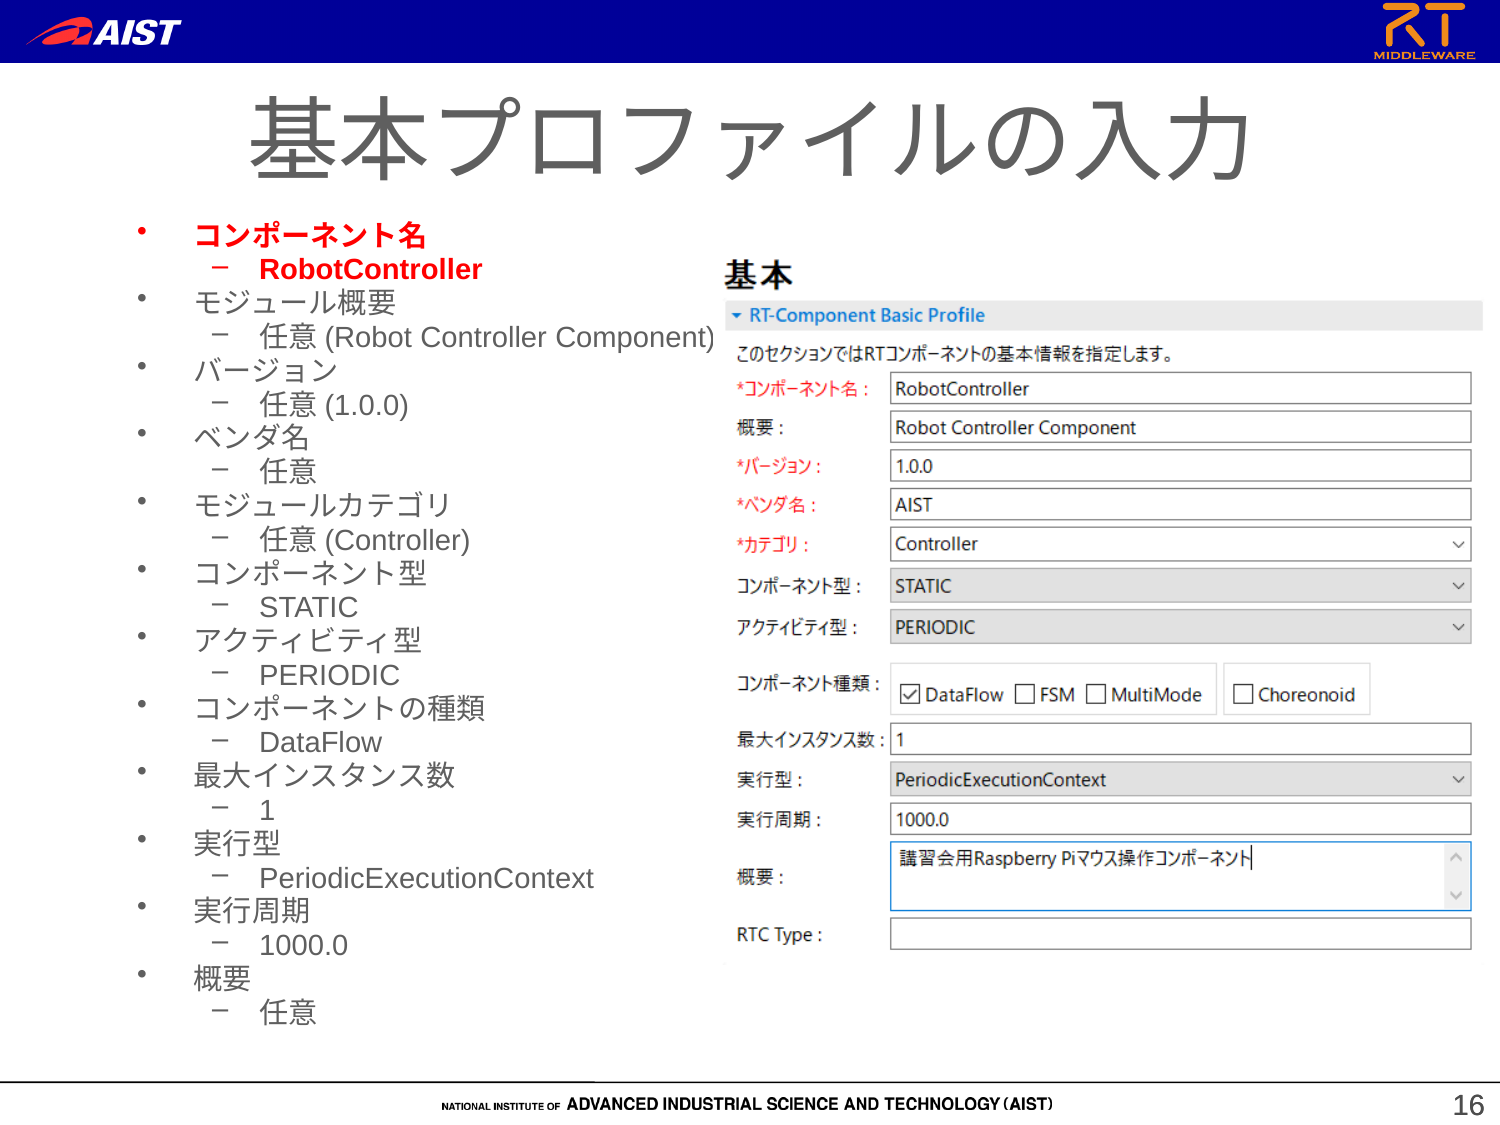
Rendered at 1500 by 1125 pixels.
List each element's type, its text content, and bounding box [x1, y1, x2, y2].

title 基本プロファイルの入力 [29, 66, 1474, 208]
text_box コンポーネント名 RobotController モジュール概要 任意(Robot Controller Component) バージョン 任意(1.0.0) ベンダ名 任意 モジュールカテゴリ 任意(Controller) コンポーネント型 STATIC アクティビティ型 PERIODIC コンポーネントの種類 DataFlow 最大インスタンス数 1 実行型 PeriodicExecutionContext 実行周期 1000.0 概要 任意 [122, 216, 1421, 1119]
picture [712, 252, 1488, 965]
picture [0, 0, 1500, 63]
text_box 16 [1149, 1078, 1500, 1125]
